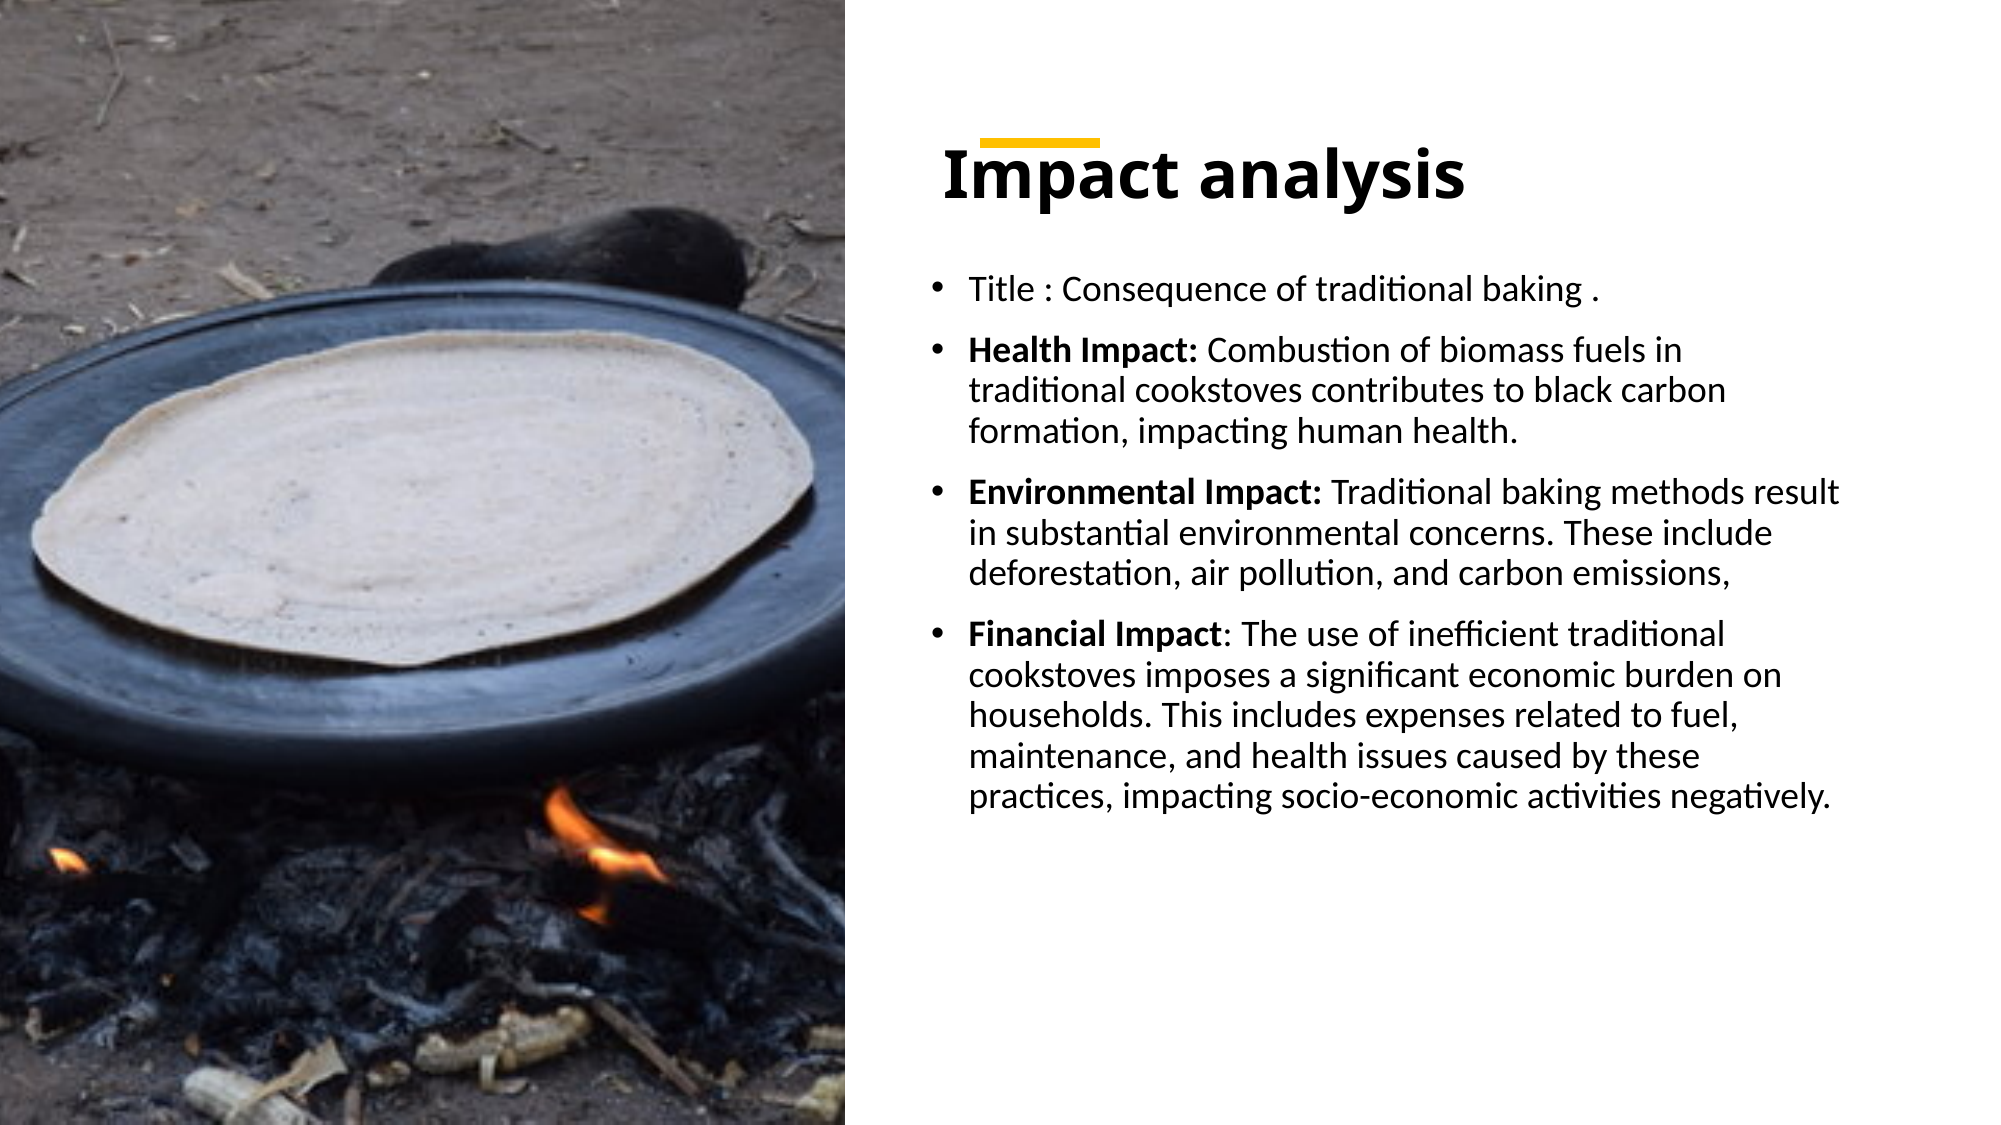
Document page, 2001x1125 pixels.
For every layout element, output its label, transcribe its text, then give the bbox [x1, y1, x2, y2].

list Title : Consequence of traditional baking . Health Impact: Combustion of biomass fuels in traditional cookstoves contributes to black carbon formation, impacting human health. Environmental Impact: Traditional baking methods result in substantial environmental concerns. These include deforestation, air pollution, and carbon emissions, Financial Impact: The use of inefficient traditional cookstoves imposes a significant economic burden on households. This includes expenses related to fuel, maintenance, and health issues caused by these practices, impacting socio-economic activities negatively. [916, 261, 1856, 1008]
title Impact analysis [928, 133, 1822, 261]
picture [0, 0, 845, 1125]
